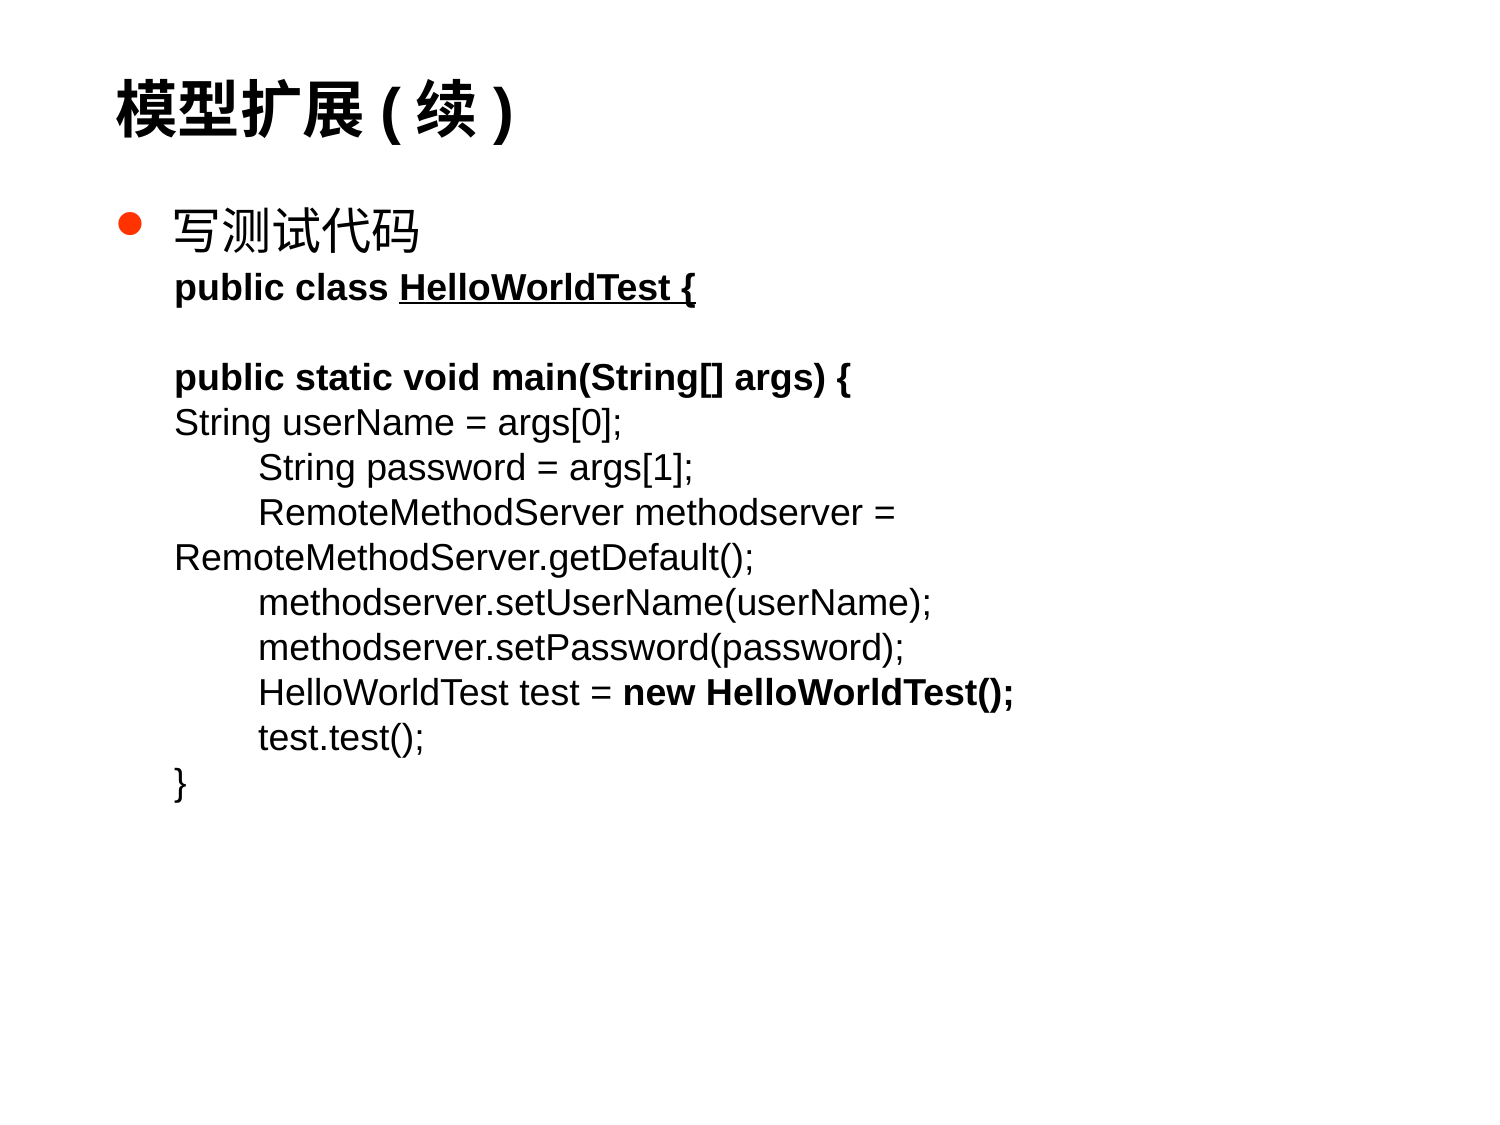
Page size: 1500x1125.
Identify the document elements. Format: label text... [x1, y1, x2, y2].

list 写测试代码 [100, 191, 1403, 963]
text_box public class HelloWorldTest { public static void main(String[] args) { String userName = args[0]; String password = args[1]; RemoteMethodServer methodserver = RemoteMethodServer.getDefault(); methodserver.setUserName(userName); methodserver.setPassword(password); HelloWorldTest test = new HelloWorldTest(); test.test(); } [159, 255, 1152, 811]
title 模型扩展(续) [100, 52, 1395, 154]
